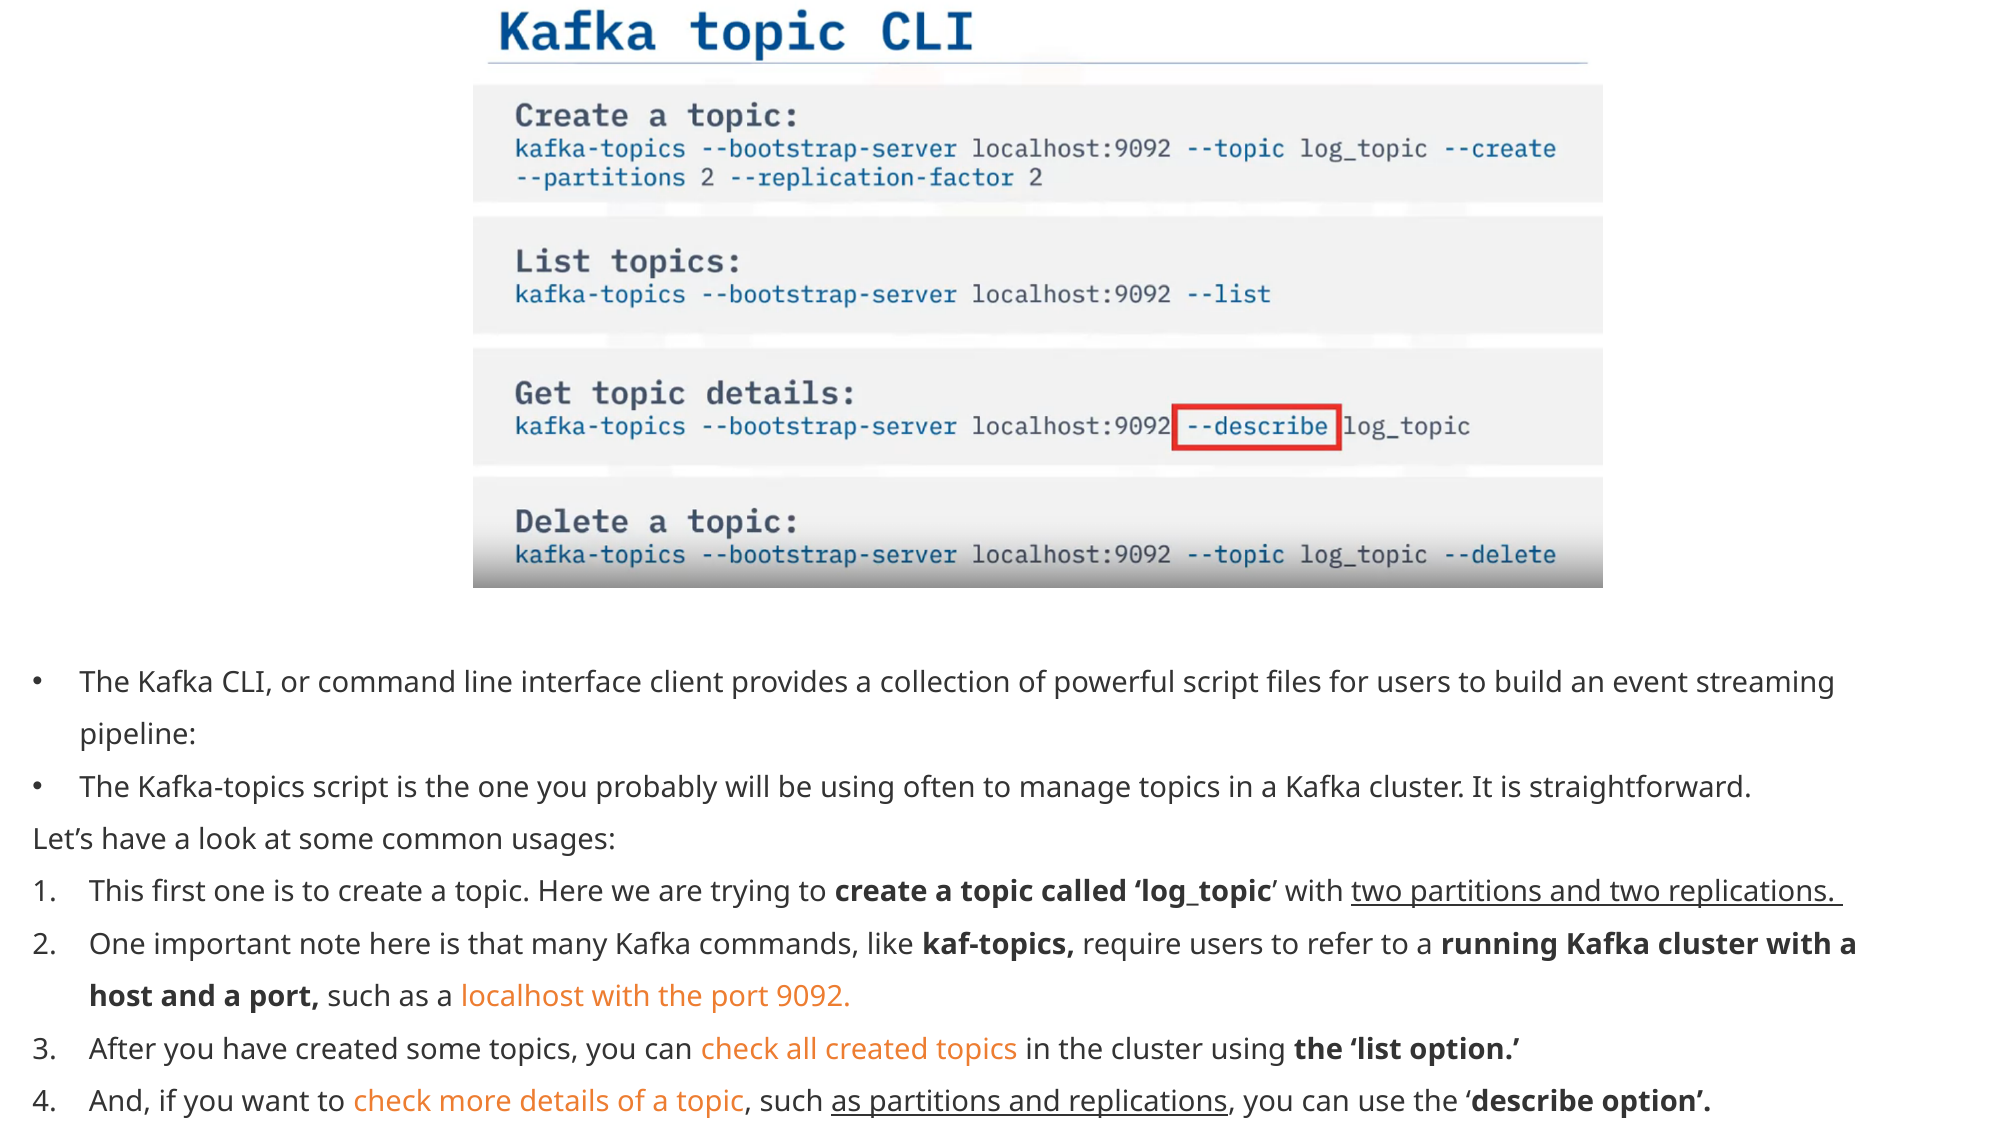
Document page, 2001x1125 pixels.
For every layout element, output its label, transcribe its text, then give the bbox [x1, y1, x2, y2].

text_box The Kafka CLI, or command line interface client provides a collection of powerful script files for users to build an event streaming pipeline: The Kafka-topics script is the one you probably will be using often to manage topics in a Kafka cluster. It is straightforward. Let’s have a look at some common usages: This first one is to create a topic. Here we are trying to create a topic called ‘log_topic’ with two partitions and two replications. One important note here is that many Kafka commands, like kaf-topics, require users to refer to a running Kafka cluster with a host and a port, such as a localhost with the port 9092. After you have created some topics, you can check all created topics in the cluster using the ‘list option.’ And, if you want to check more details of a topic, such as partitions and replications, you can use the ‘describe option’. And you can delete a topic using the ‘delete option.’ [17, 638, 1939, 1125]
picture [473, 0, 1603, 588]
